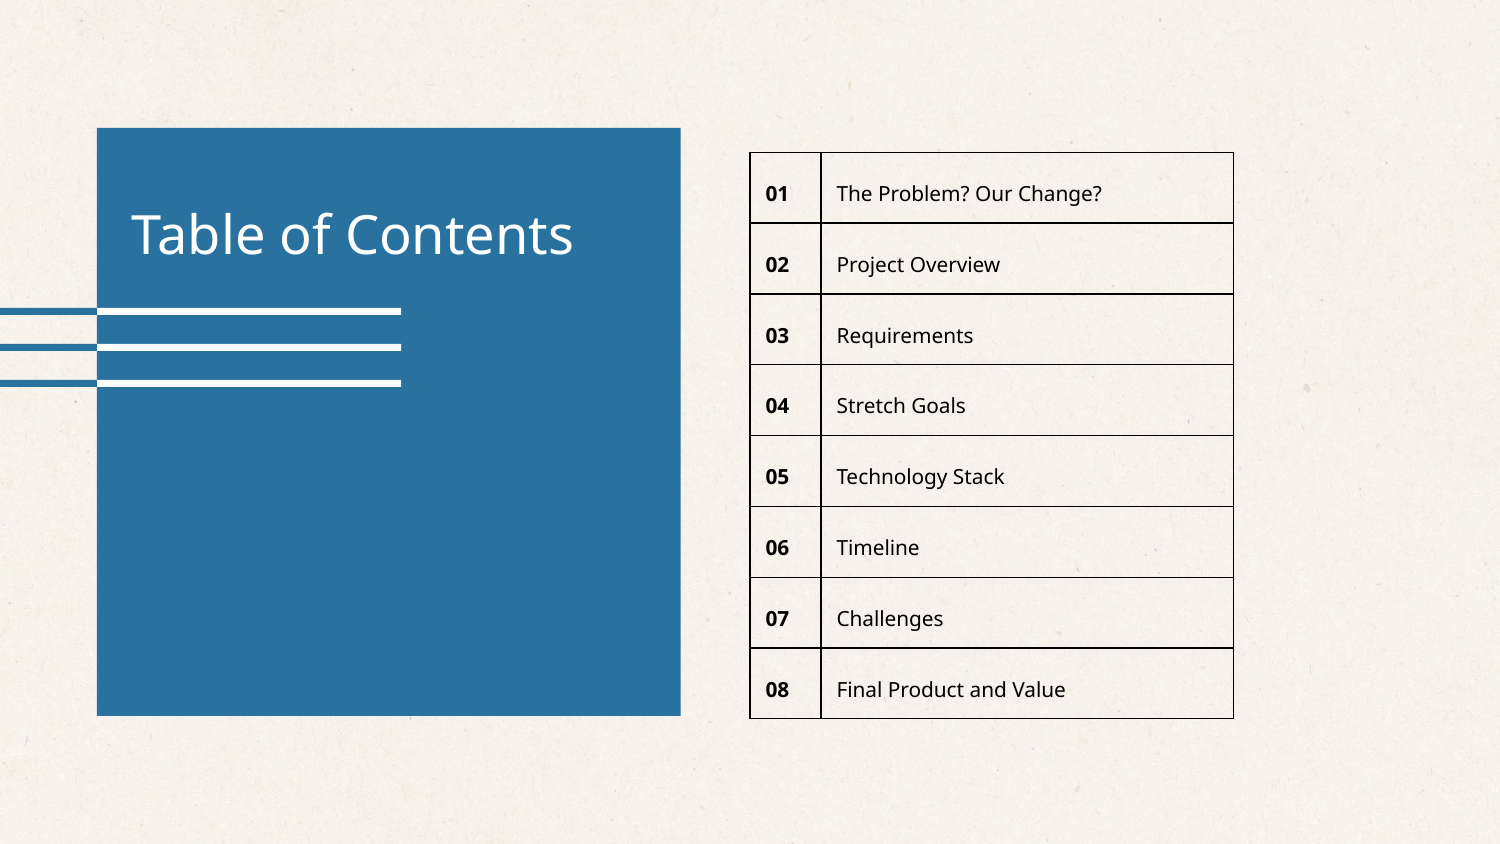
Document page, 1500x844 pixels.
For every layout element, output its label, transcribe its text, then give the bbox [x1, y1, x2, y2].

table_header 01 [751, 153, 820, 222]
table_cell Project Overview [822, 224, 1233, 293]
table_cell 08 [751, 649, 820, 718]
text_box [0, 0, 1500, 844]
text_box Table of Contents [131, 200, 668, 266]
text_box [97, 343, 402, 351]
table_cell Technology Stack [822, 436, 1233, 506]
text_box [0, 379, 97, 387]
table_cell 05 [751, 436, 820, 506]
text_box [0, 307, 97, 315]
text_box [96, 127, 681, 716]
text_box [97, 307, 402, 315]
table_cell Requirements [822, 295, 1233, 364]
text_box [97, 379, 402, 387]
table_cell Stretch Goals [822, 365, 1233, 435]
text_box [0, 343, 97, 351]
table_cell 06 [751, 507, 820, 577]
table_cell 07 [751, 578, 820, 647]
table_cell Final Product and Value [822, 649, 1233, 718]
table_cell 04 [751, 365, 820, 435]
table_header The Problem? Our Change? [822, 153, 1233, 222]
table_cell 02 [751, 224, 820, 293]
table_cell Challenges [822, 578, 1233, 647]
table_cell Timeline [822, 507, 1233, 577]
table_cell 03 [751, 295, 820, 364]
